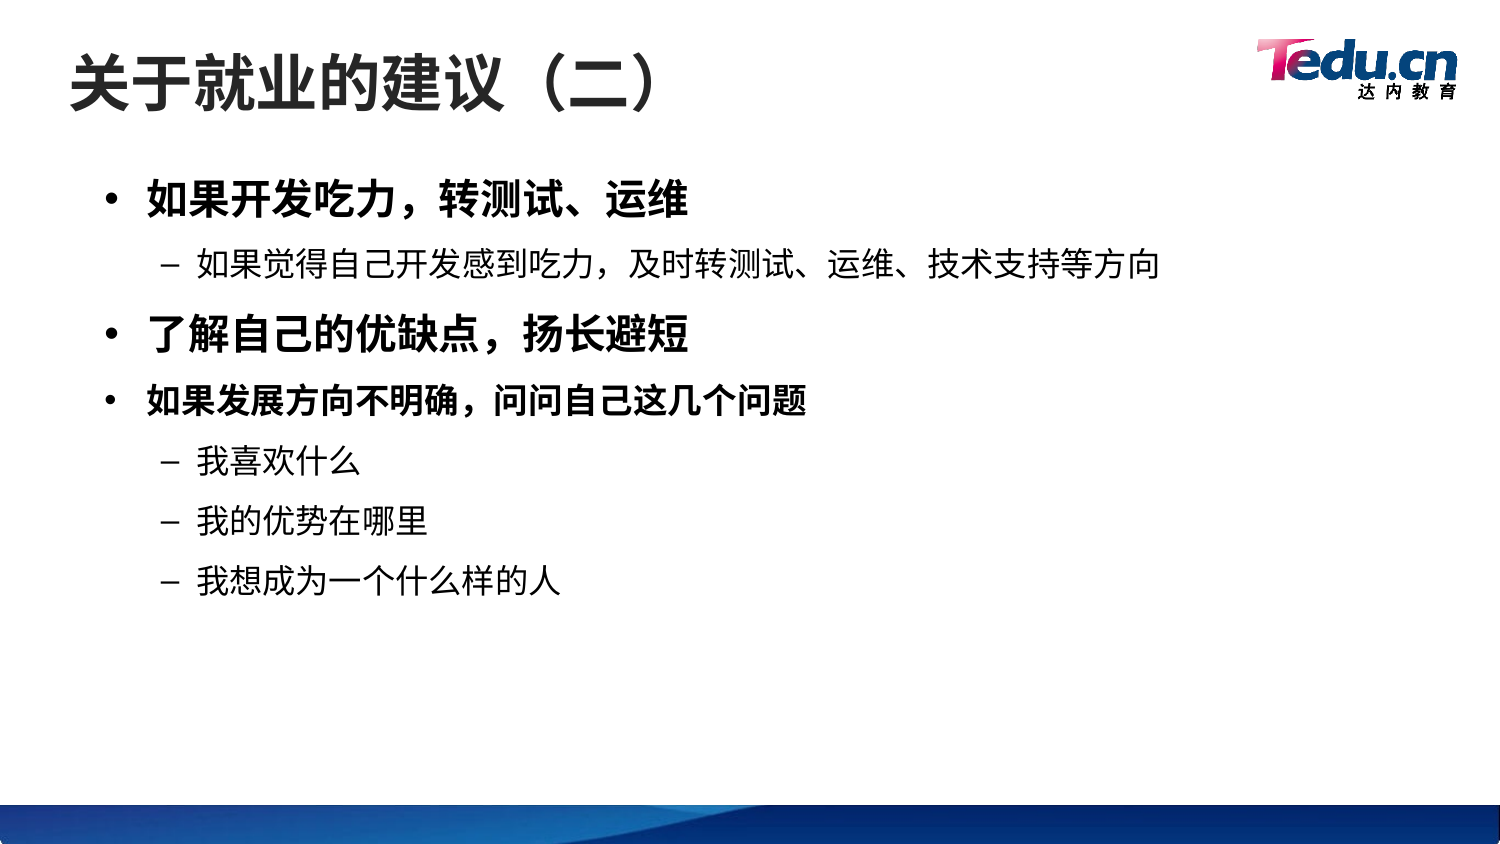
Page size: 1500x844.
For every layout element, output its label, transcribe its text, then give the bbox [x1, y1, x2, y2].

list 如果开发吃力，转测试、运维 如果觉得自己开发感到吃力，及时转测试、运维、技术支持等方向 了解自己的优缺点，扬长避短 如果发展方向不明确，问问自己这几个问题 我喜欢什么 我的优势在哪里 我想成为一个什么样的人 [89, 140, 1400, 765]
picture [0, 805, 1500, 844]
title 关于就业的建议（二） [53, 32, 1378, 131]
picture [1234, 8, 1471, 115]
